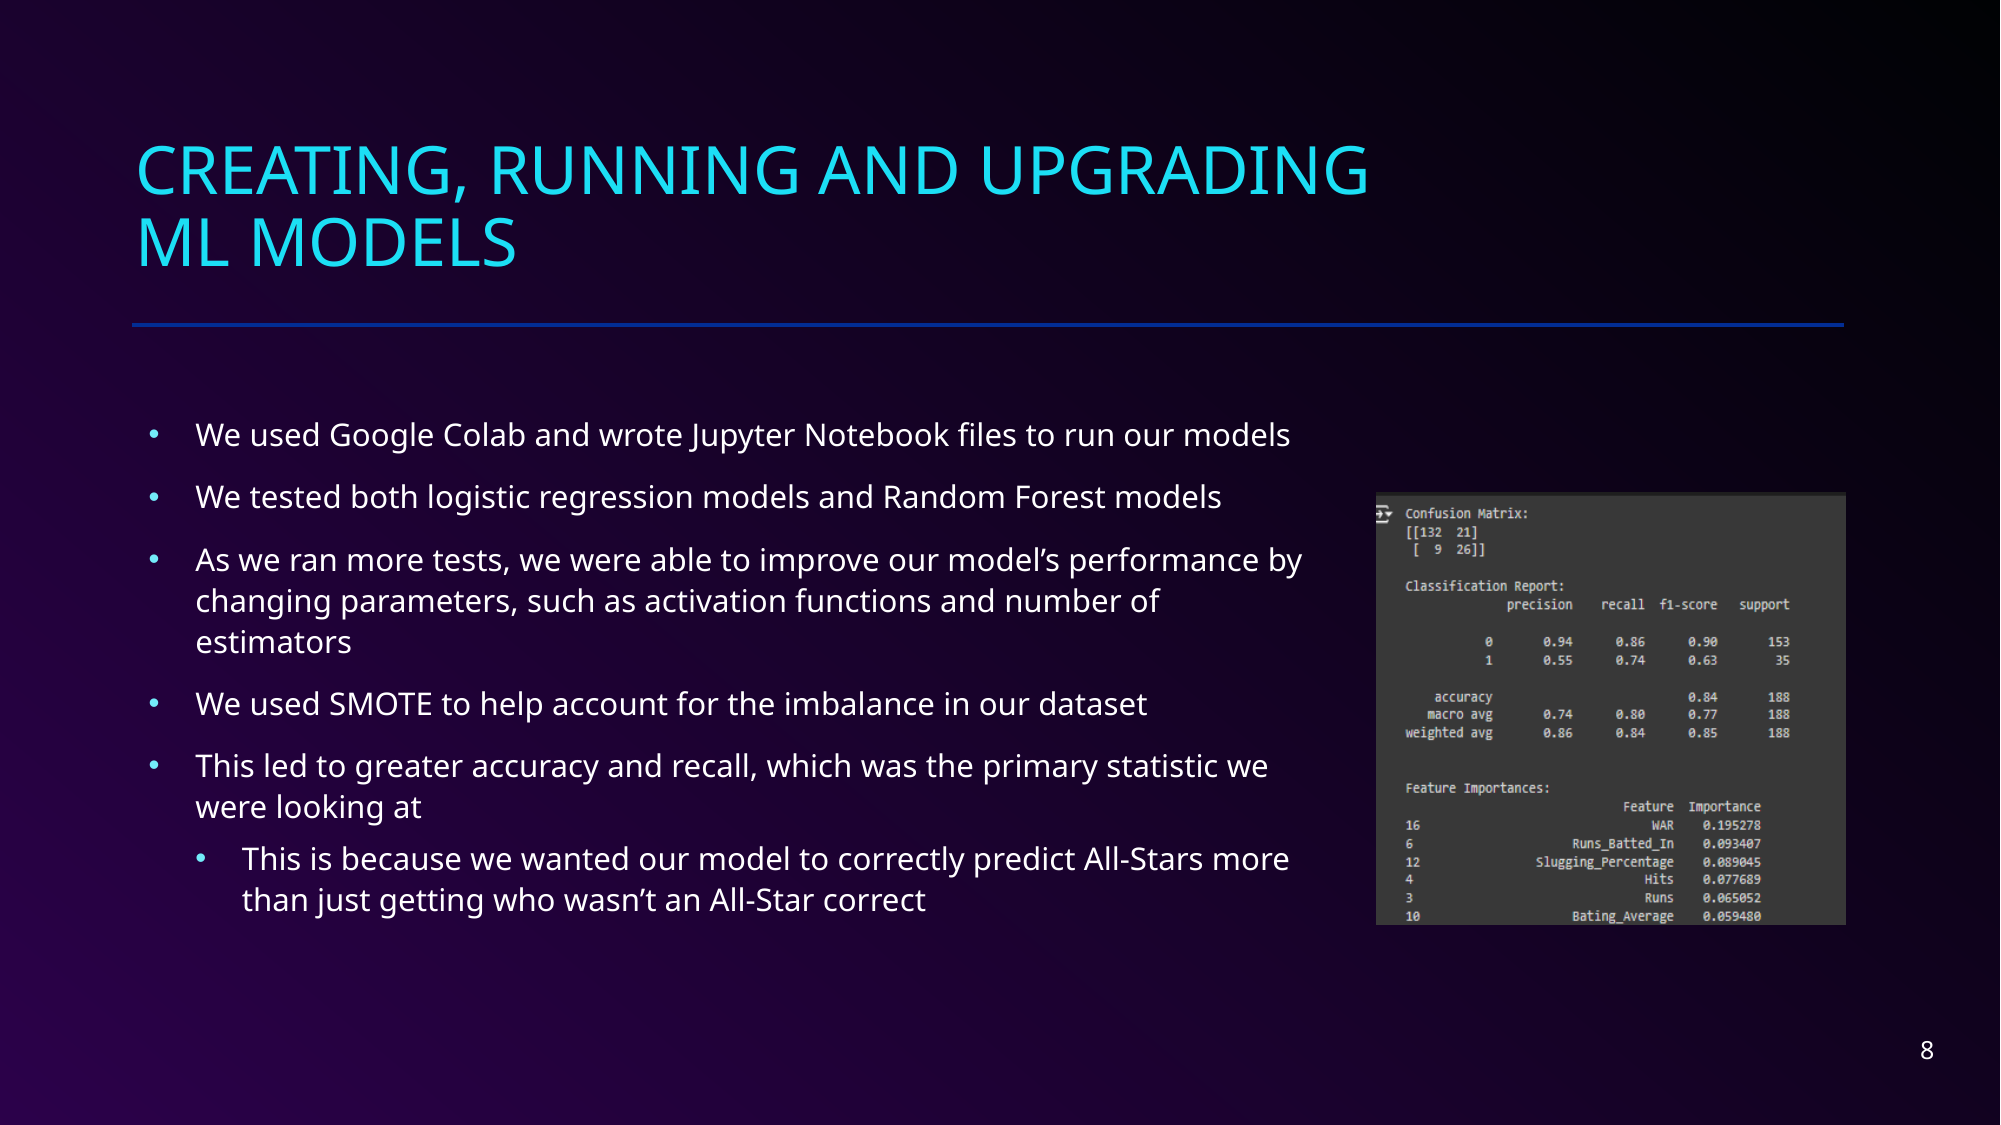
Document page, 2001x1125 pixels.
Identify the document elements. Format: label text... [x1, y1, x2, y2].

title Creating, running and upgrading Ml models [120, 71, 1846, 289]
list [1376, 492, 1846, 925]
list We used Google Colab and wrote Jupyter Notebook files to run our models We tested both logistic regression models and Random Forest models As we ran more tests, we were able to improve our model’s performance by changing parameters, such as activation functions and number of estimators We used SMOTE to help account for the imbalance in our dataset This led to greater accuracy and recall, which was the primary statistic we were looking at This is because we wanted our model to correctly predict All-Stars more than just getting who wasn’t an All-Star correct [133, 404, 1332, 967]
slide_number 8 [1499, 1021, 1950, 1082]
